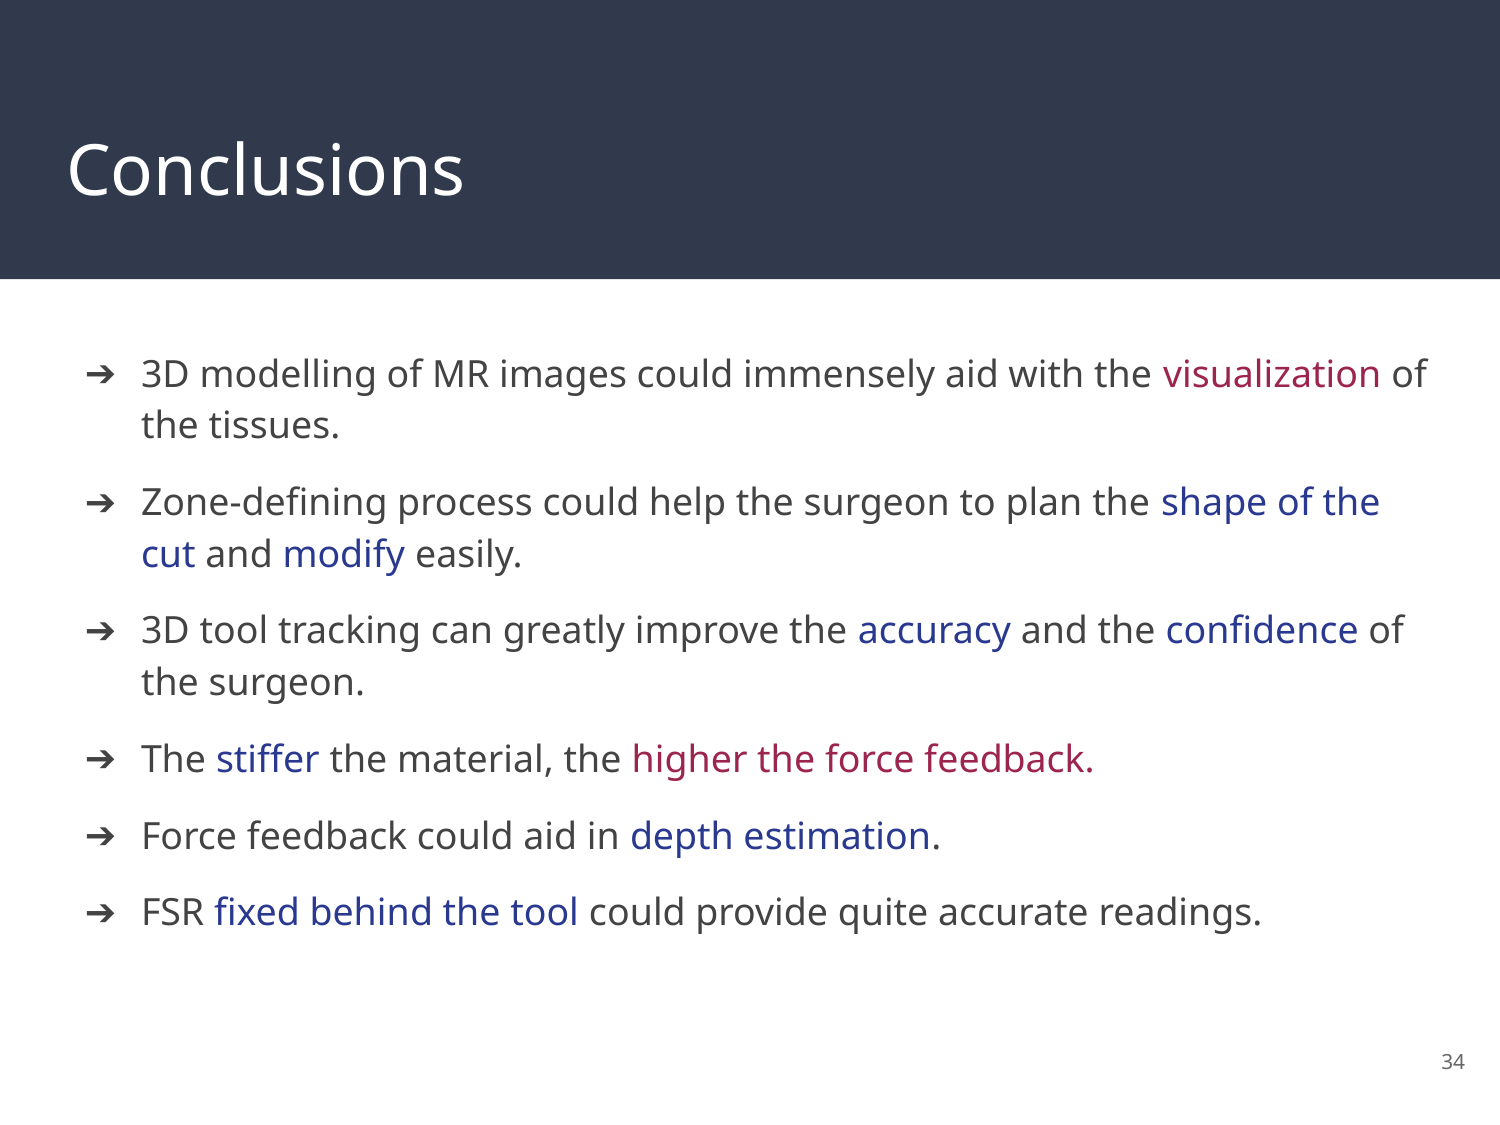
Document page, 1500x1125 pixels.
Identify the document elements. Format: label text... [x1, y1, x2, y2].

slide_number ‹#› [1389, 1019, 1480, 1106]
title Conclusions [51, 109, 1449, 246]
text_box 3D modelling of MR images could immensely aid with the visualization of the tissues. Zone-defining process could help the surgeon to plan the shape of the cut and modify easily. 3D tool tracking can greatly improve the accuracy and the confidence of the surgeon. The stiffer the material, the higher the force feedback. Force feedback could aid in depth estimation. FSR fixed behind the tool could provide quite accurate readings. [51, 327, 1449, 946]
